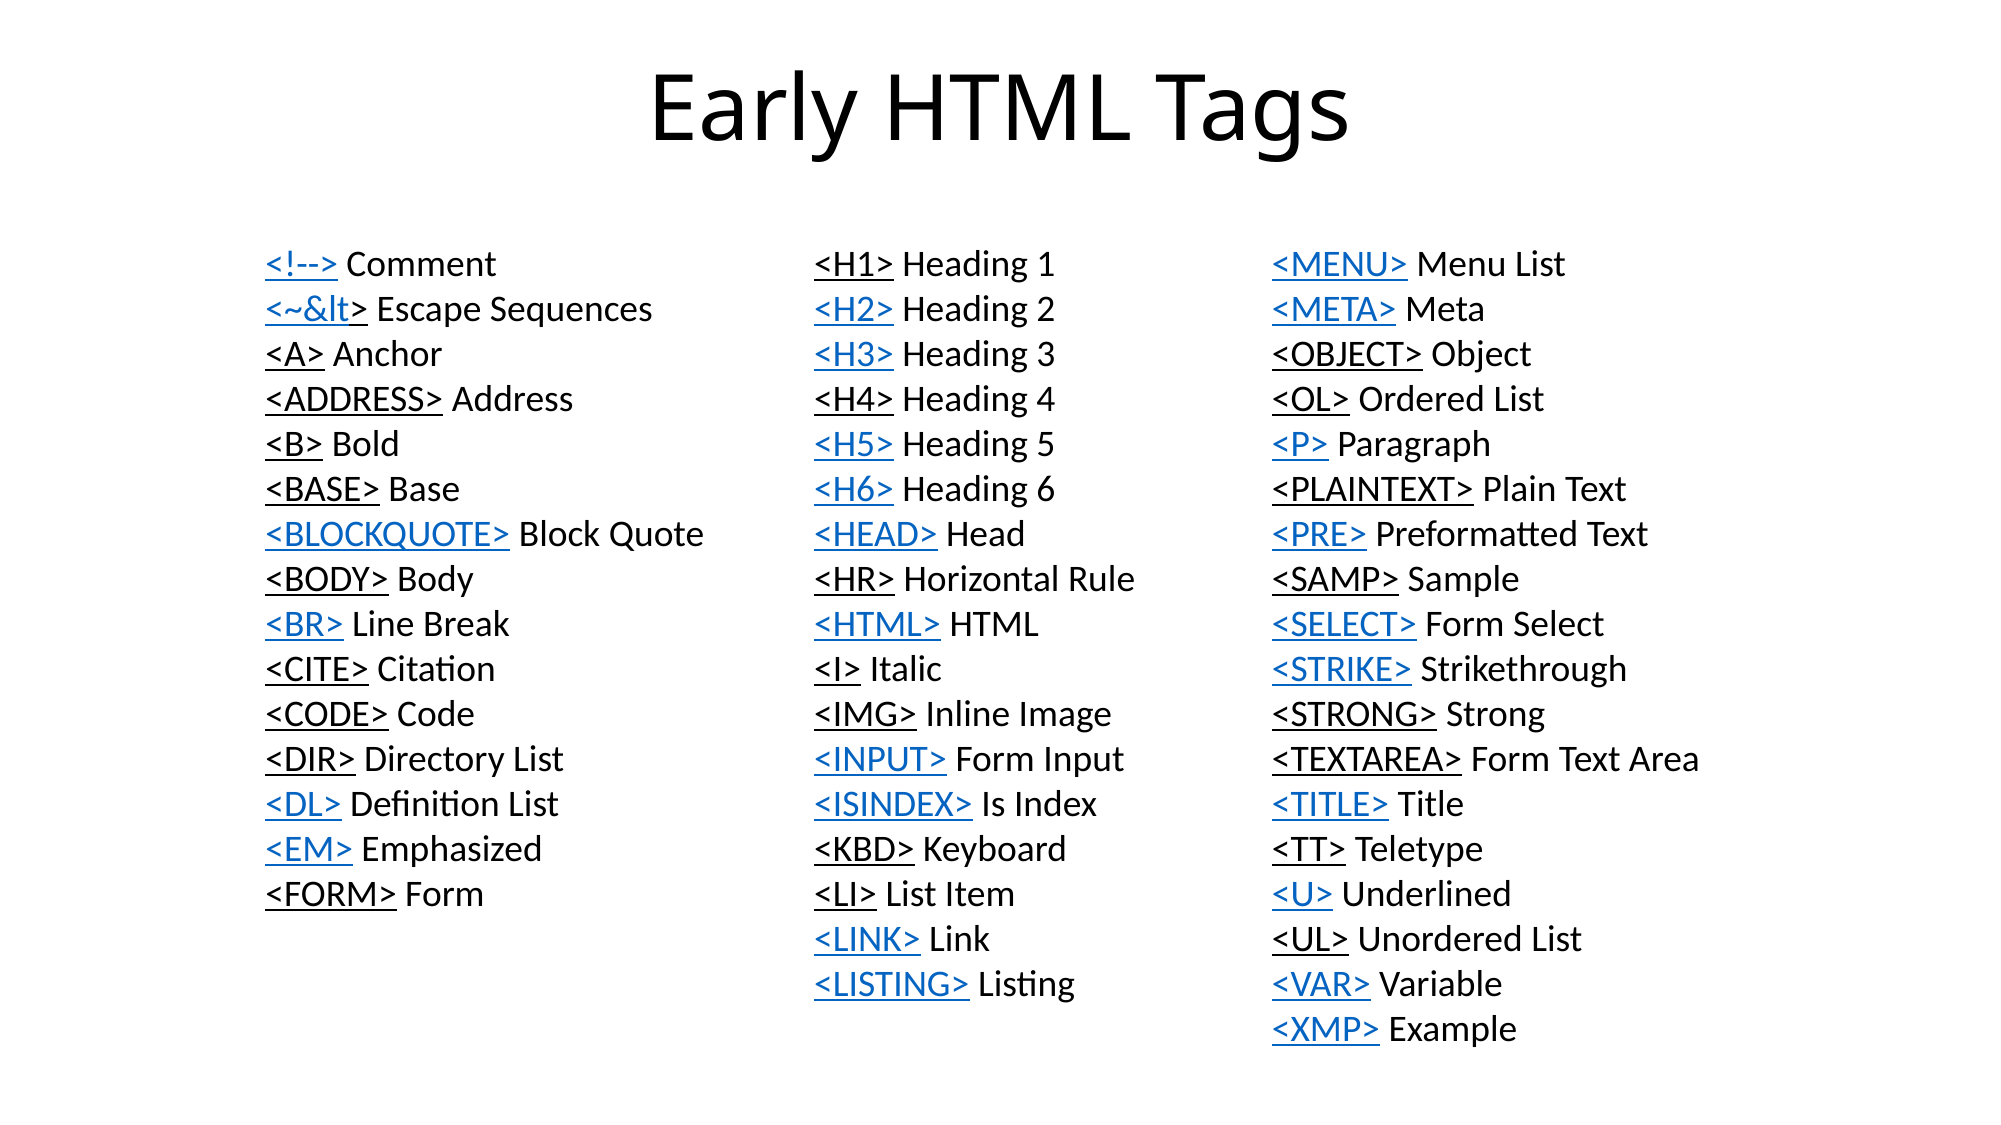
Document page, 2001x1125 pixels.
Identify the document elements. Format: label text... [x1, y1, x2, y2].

text_box <H1> Heading 1 <H2> Heading 2 <H3> Heading 3 <H4> Heading 4 <H5> Heading 5 <H6> Heading 6 <HEAD> Head <HR> Horizontal Rule <HTML> HTML <I> Italic <IMG> Inline Image <INPUT> Form Input <ISINDEX> Is Index <KBD> Keyboard <LI> List Item <LINK> Link <LISTING> Listing [799, 231, 1365, 1101]
title Early HTML Tags [137, 2, 1863, 220]
text_box <MENU> Menu List <META> Meta <OBJECT> Object <OL> Ordered List <P> Paragraph <PLAINTEXT> Plain Text <PRE> Preformatted Text <SAMP> Sample <SELECT> Form Select <STRIKE> Strikethrough <STRONG> Strong <TEXTAREA> Form Text Area <TITLE> Title <TT> Teletype <U> Underlined <UL> Unordered List <VAR> Variable <XMP> Example [1257, 231, 1823, 1056]
text_box <!--> Comment <~&lt> Escape Sequences <A> Anchor <ADDRESS> Address <B> Bold <BASE> Base <BLOCKQUOTE> Block Quote <BODY> Body <BR> Line Break <CITE> Citation <CODE> Code <DIR> Directory List <DL> Definition List <EM> Emphasized <FORM> Form [250, 231, 799, 966]
